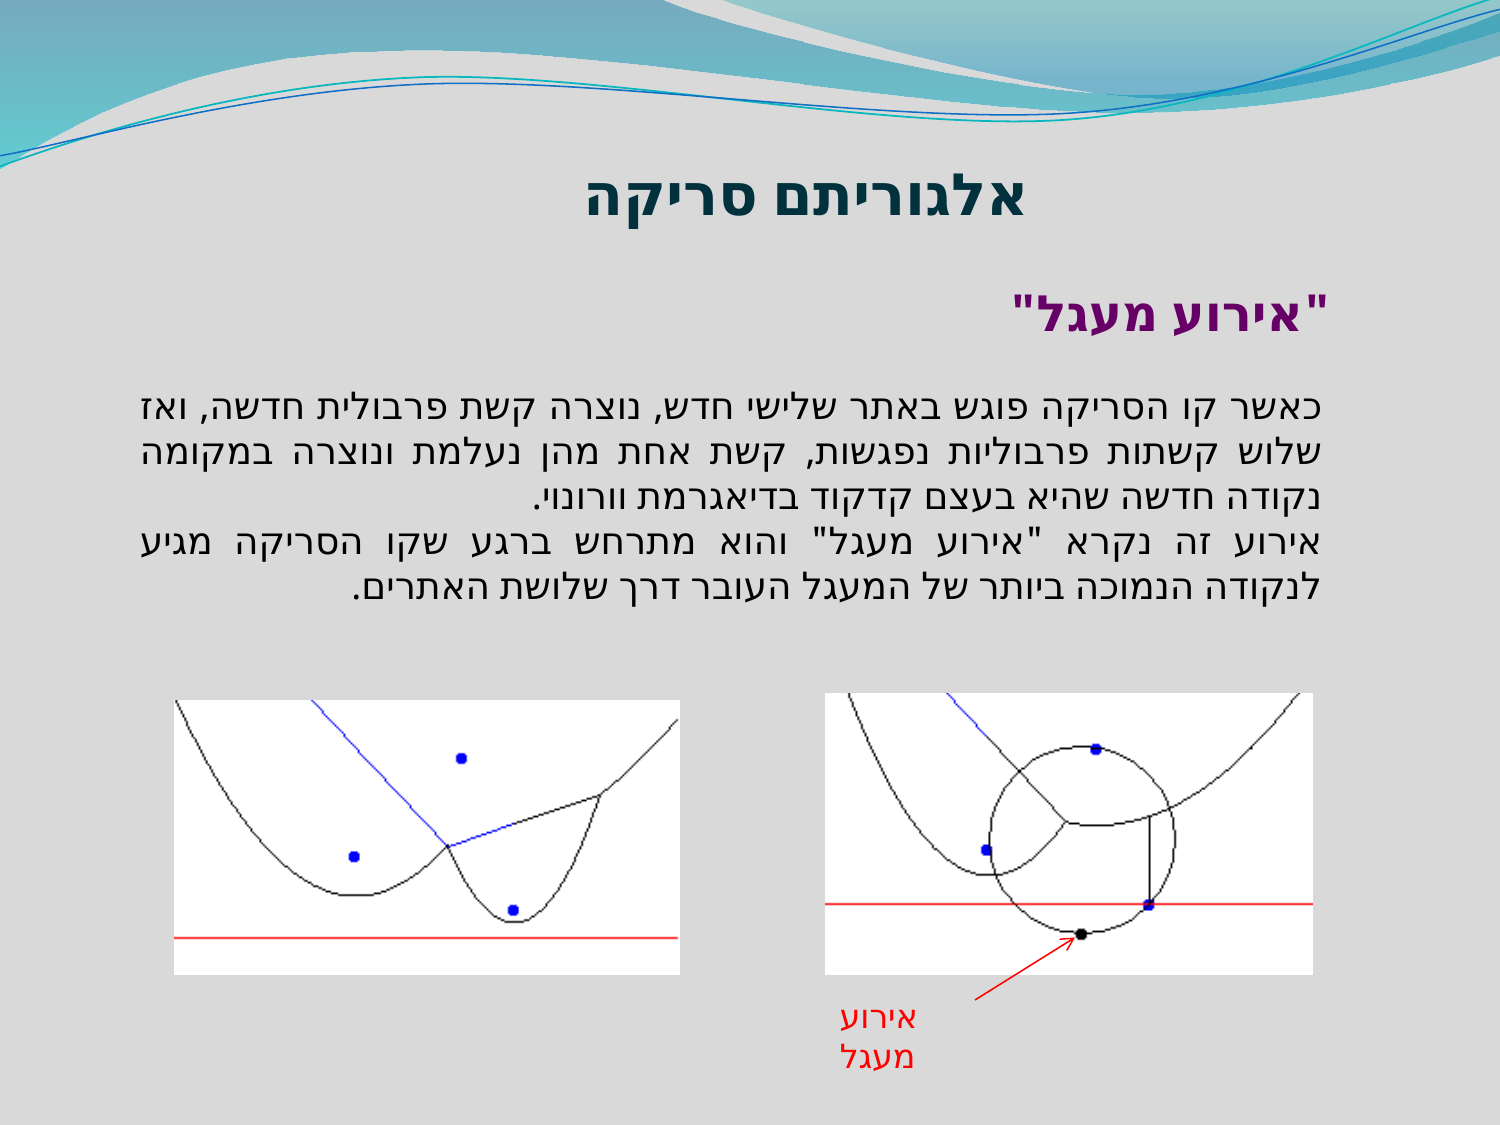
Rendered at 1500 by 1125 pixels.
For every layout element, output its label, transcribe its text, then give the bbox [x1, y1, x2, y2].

text_box אירוע מעגל [825, 987, 1000, 1083]
picture [824, 692, 1313, 976]
picture [174, 700, 680, 976]
text_box כאשר קו הסריקה פוגש באתר שלישי חדש, נוצרה קשת פרבולית חדשה, ואז שלוש קשתות פרבוליות נפגשות, קשת אחת מהן נעלמת ונוצרה במקומה נקודה חדשה שהיא בעצם קדקוד בדיאגרמת וורונוי. אירוע זה נקרא "אירוע מעגל" והוא מתרחש ברגע שקו הסריקה מגיע לנקודה הנמוכה ביותר של המעגל העובר דרך שלושת האתרים. [124, 374, 1338, 615]
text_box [974, 937, 1076, 1001]
text_box אלגוריתם סריקה [499, 149, 1113, 213]
text_box "אירוע מעגל" [267, 213, 1346, 349]
